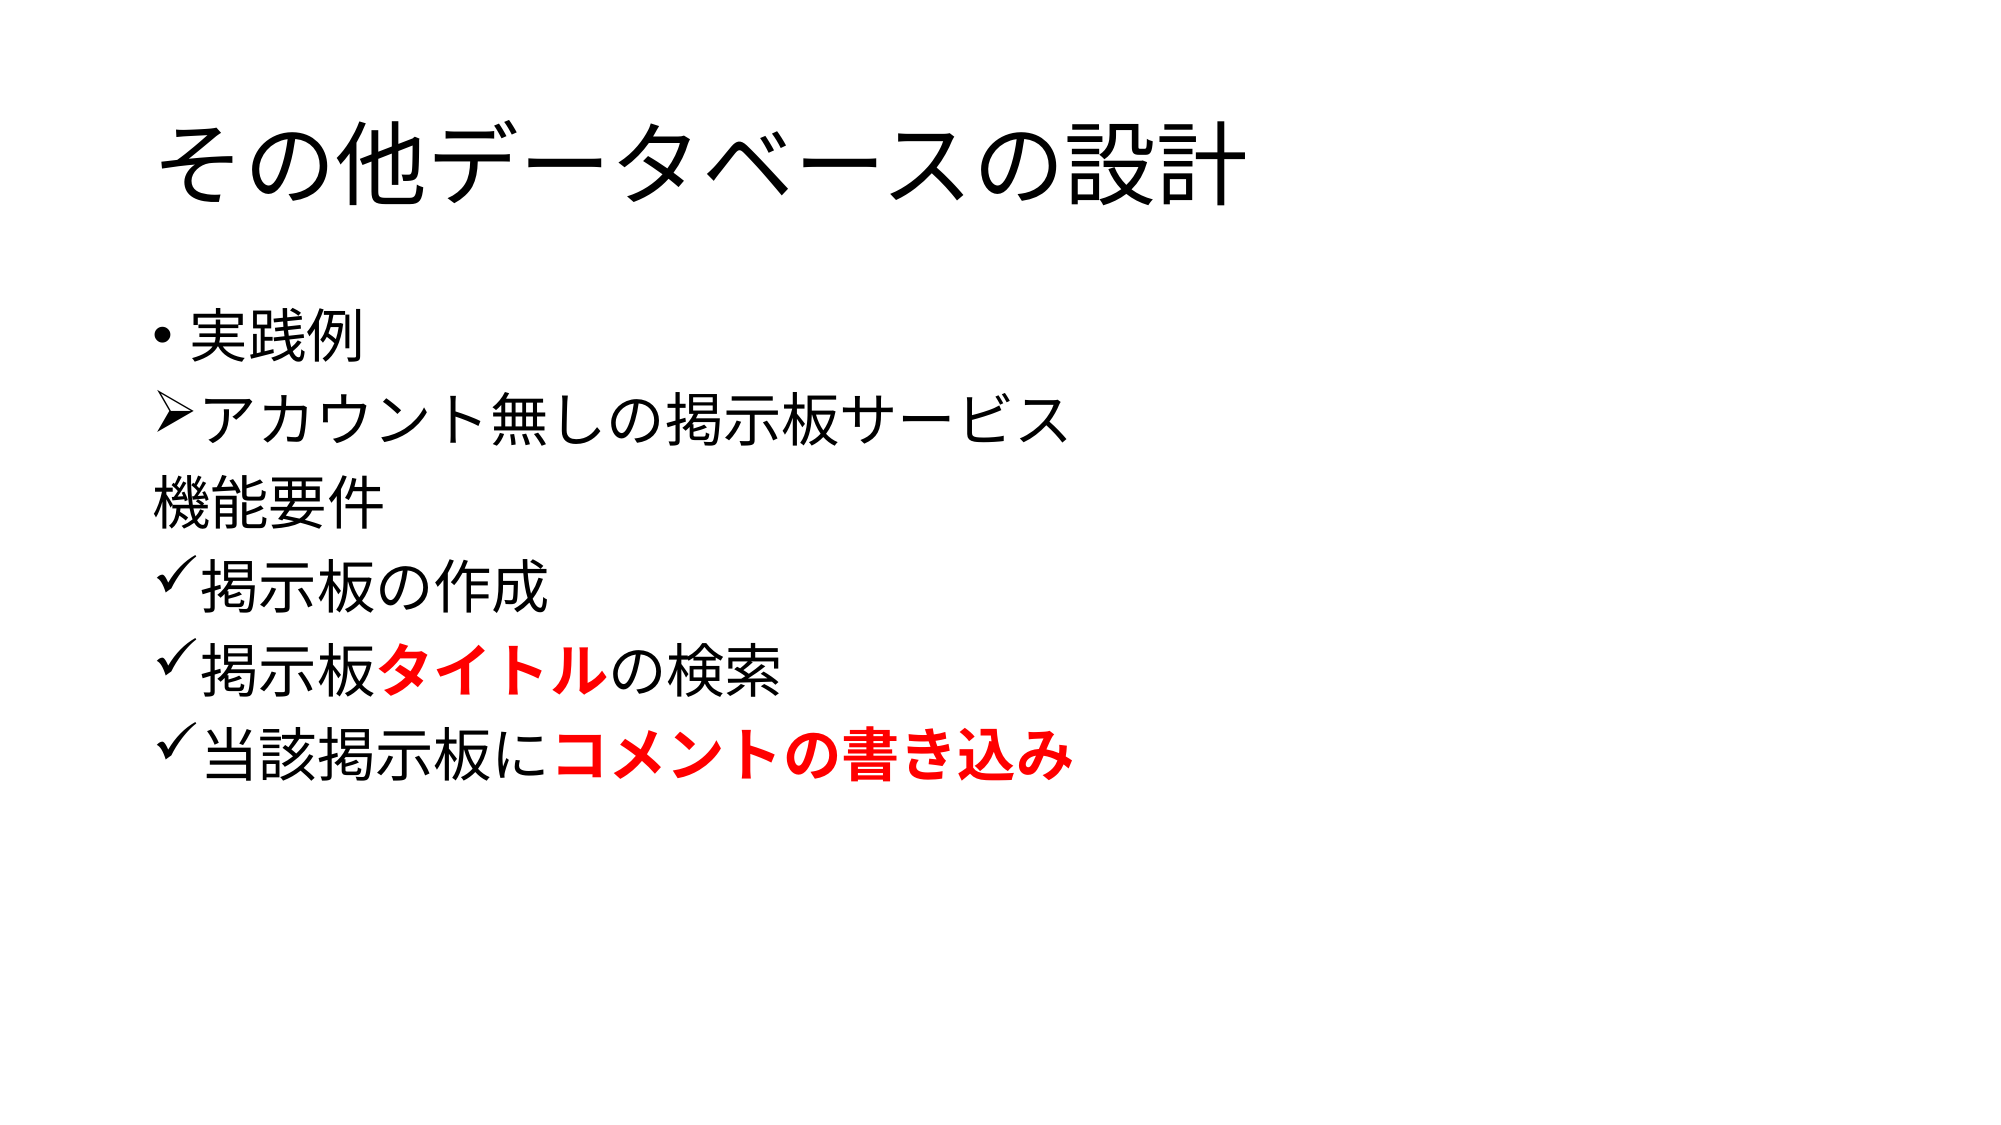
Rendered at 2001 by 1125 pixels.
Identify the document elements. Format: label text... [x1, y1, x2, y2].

title その他データベースの設計 [137, 59, 1863, 278]
list 実践例 アカウント無しの掲示板サービス 機能要件 掲示板の作成 掲示板タイトルの検索 当該掲示板にコメントの書き込み [137, 299, 1863, 1014]
